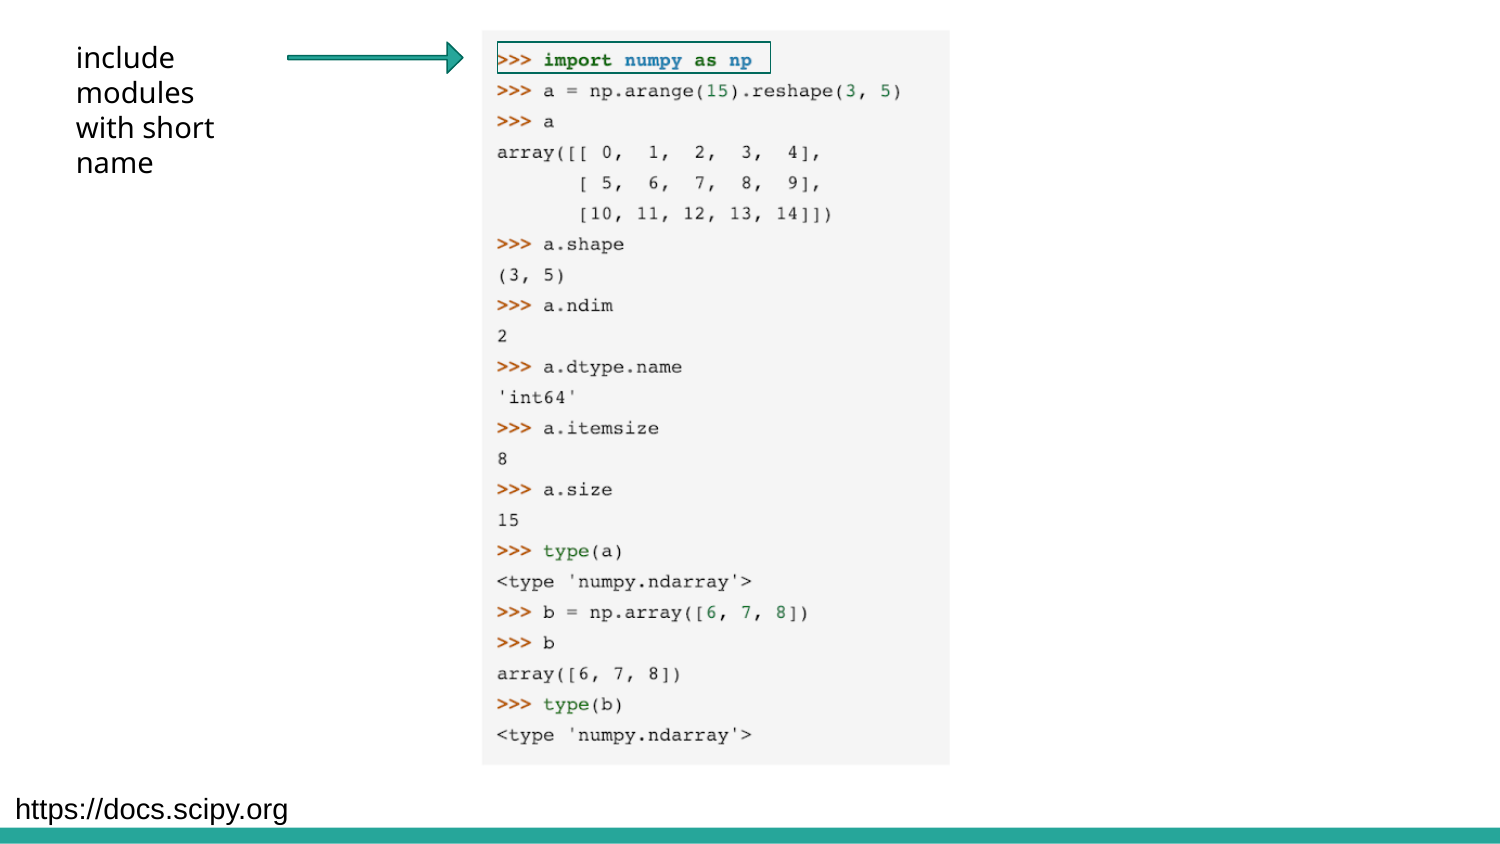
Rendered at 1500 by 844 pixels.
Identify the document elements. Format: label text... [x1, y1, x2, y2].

text_box include modules with short name [60, 24, 303, 79]
picture [462, 24, 950, 776]
text_box [303, 42, 457, 74]
text_box https://docs.scipy.org [0, 775, 493, 830]
